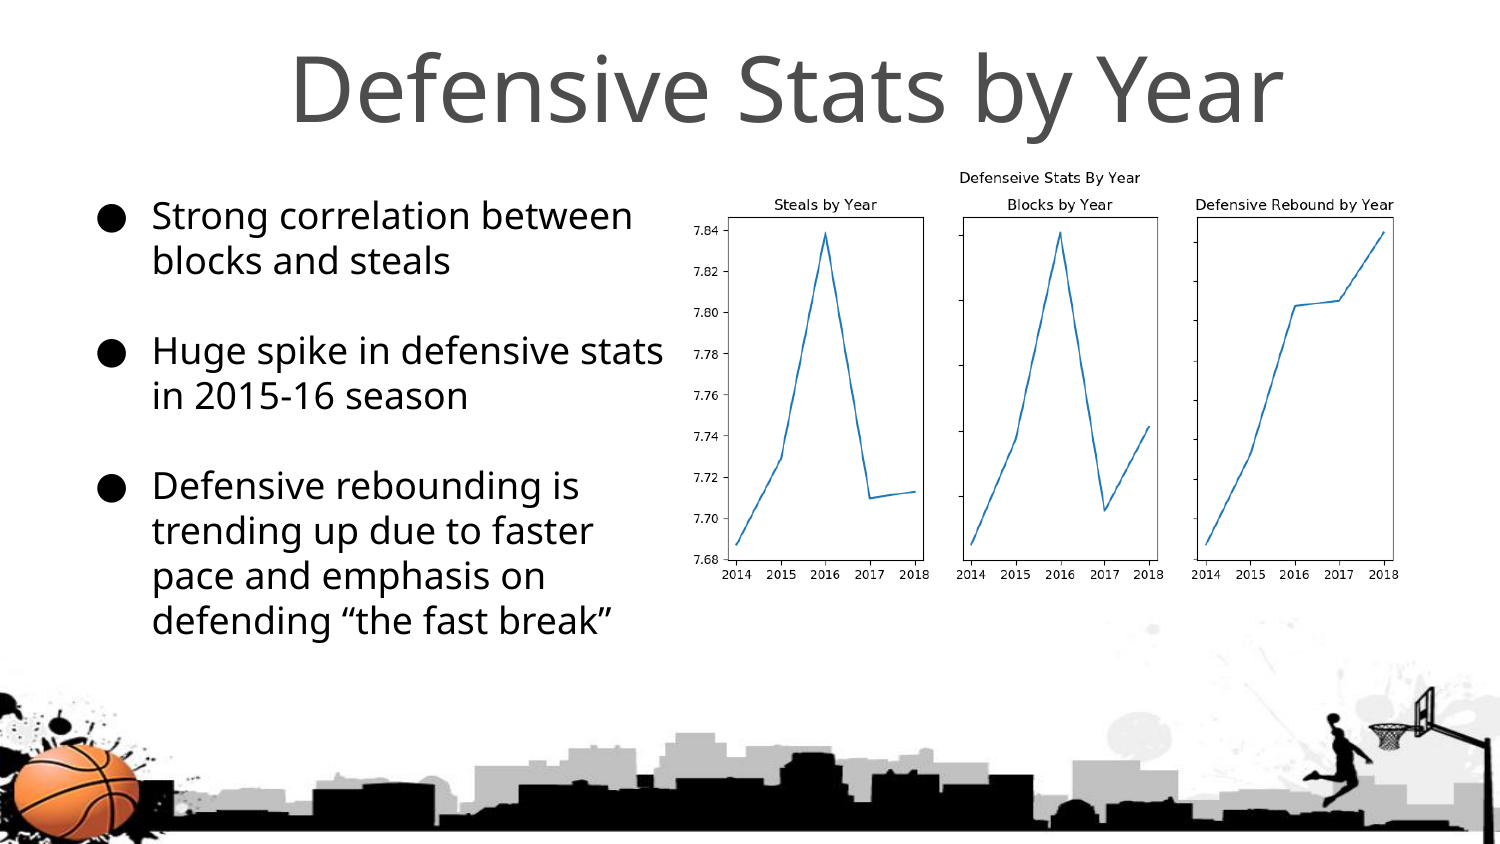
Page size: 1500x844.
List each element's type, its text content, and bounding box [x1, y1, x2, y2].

text_box Strong correlation between blocks and steals Huge spike in defensive stats in 2015-16 season Defensive rebounding is trending up due to faster pace and emphasis on defending “the fast break” [61, 176, 615, 609]
title Defensive Stats by Year [187, 41, 1387, 130]
picture [0, 0, 1500, 844]
